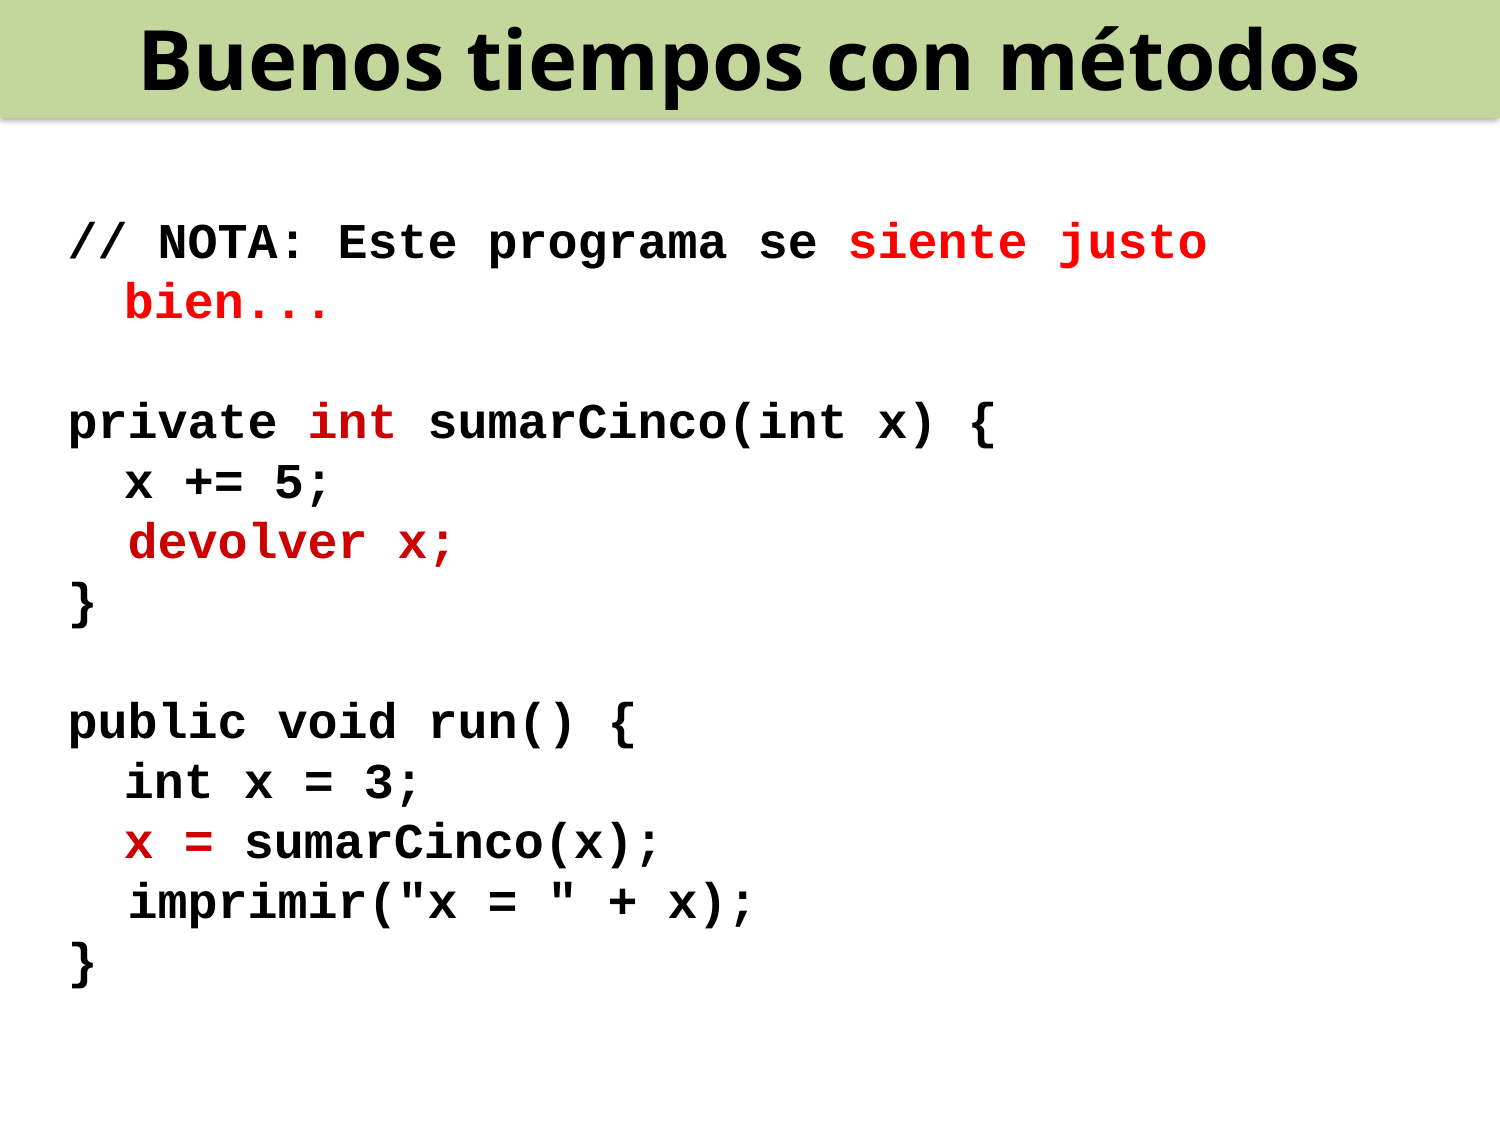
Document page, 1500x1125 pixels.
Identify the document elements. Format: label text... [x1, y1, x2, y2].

list // NOTA: Este programa se siente justo bien... private int sumarCinco(int x) { x += 5; devolver x; } public void run() { int x = 3; x = sumarCinco(x); imprimir("x = " + x); } [52, 200, 1451, 1030]
text_box Buenos tiempos con métodos [0, 0, 1500, 122]
